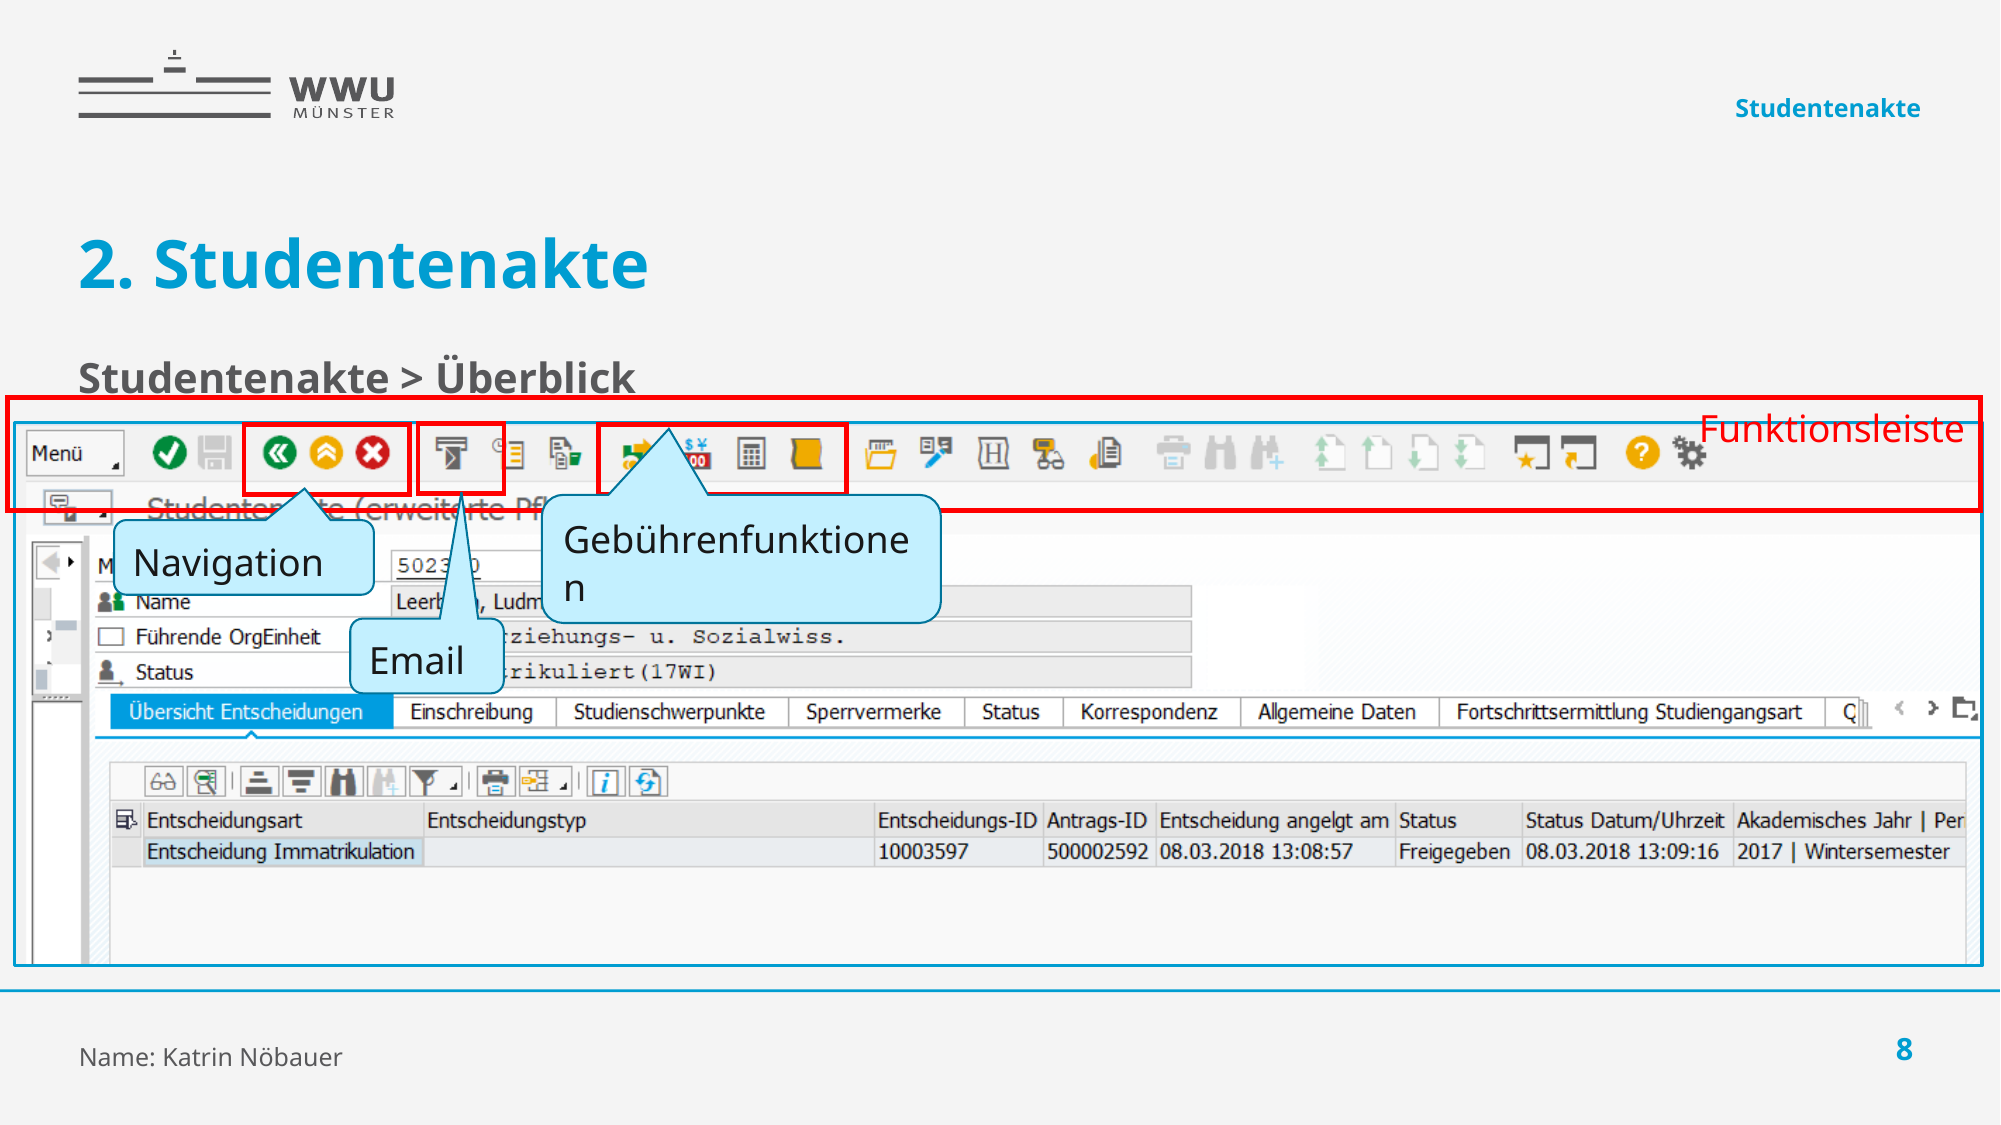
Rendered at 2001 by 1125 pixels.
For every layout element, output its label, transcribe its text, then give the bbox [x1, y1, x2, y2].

title 2. Studentenakte [78, 221, 1922, 316]
list Studentenakte > Überblick [78, 345, 1922, 396]
slide_number Studentenakte [787, 63, 1922, 123]
footer Name: Katrin Nöbauer [78, 1012, 1213, 1072]
slide_number 8 [1763, 1012, 1922, 1072]
picture [13, 421, 1982, 963]
text_box Funktionsleiste [7, 396, 1981, 511]
